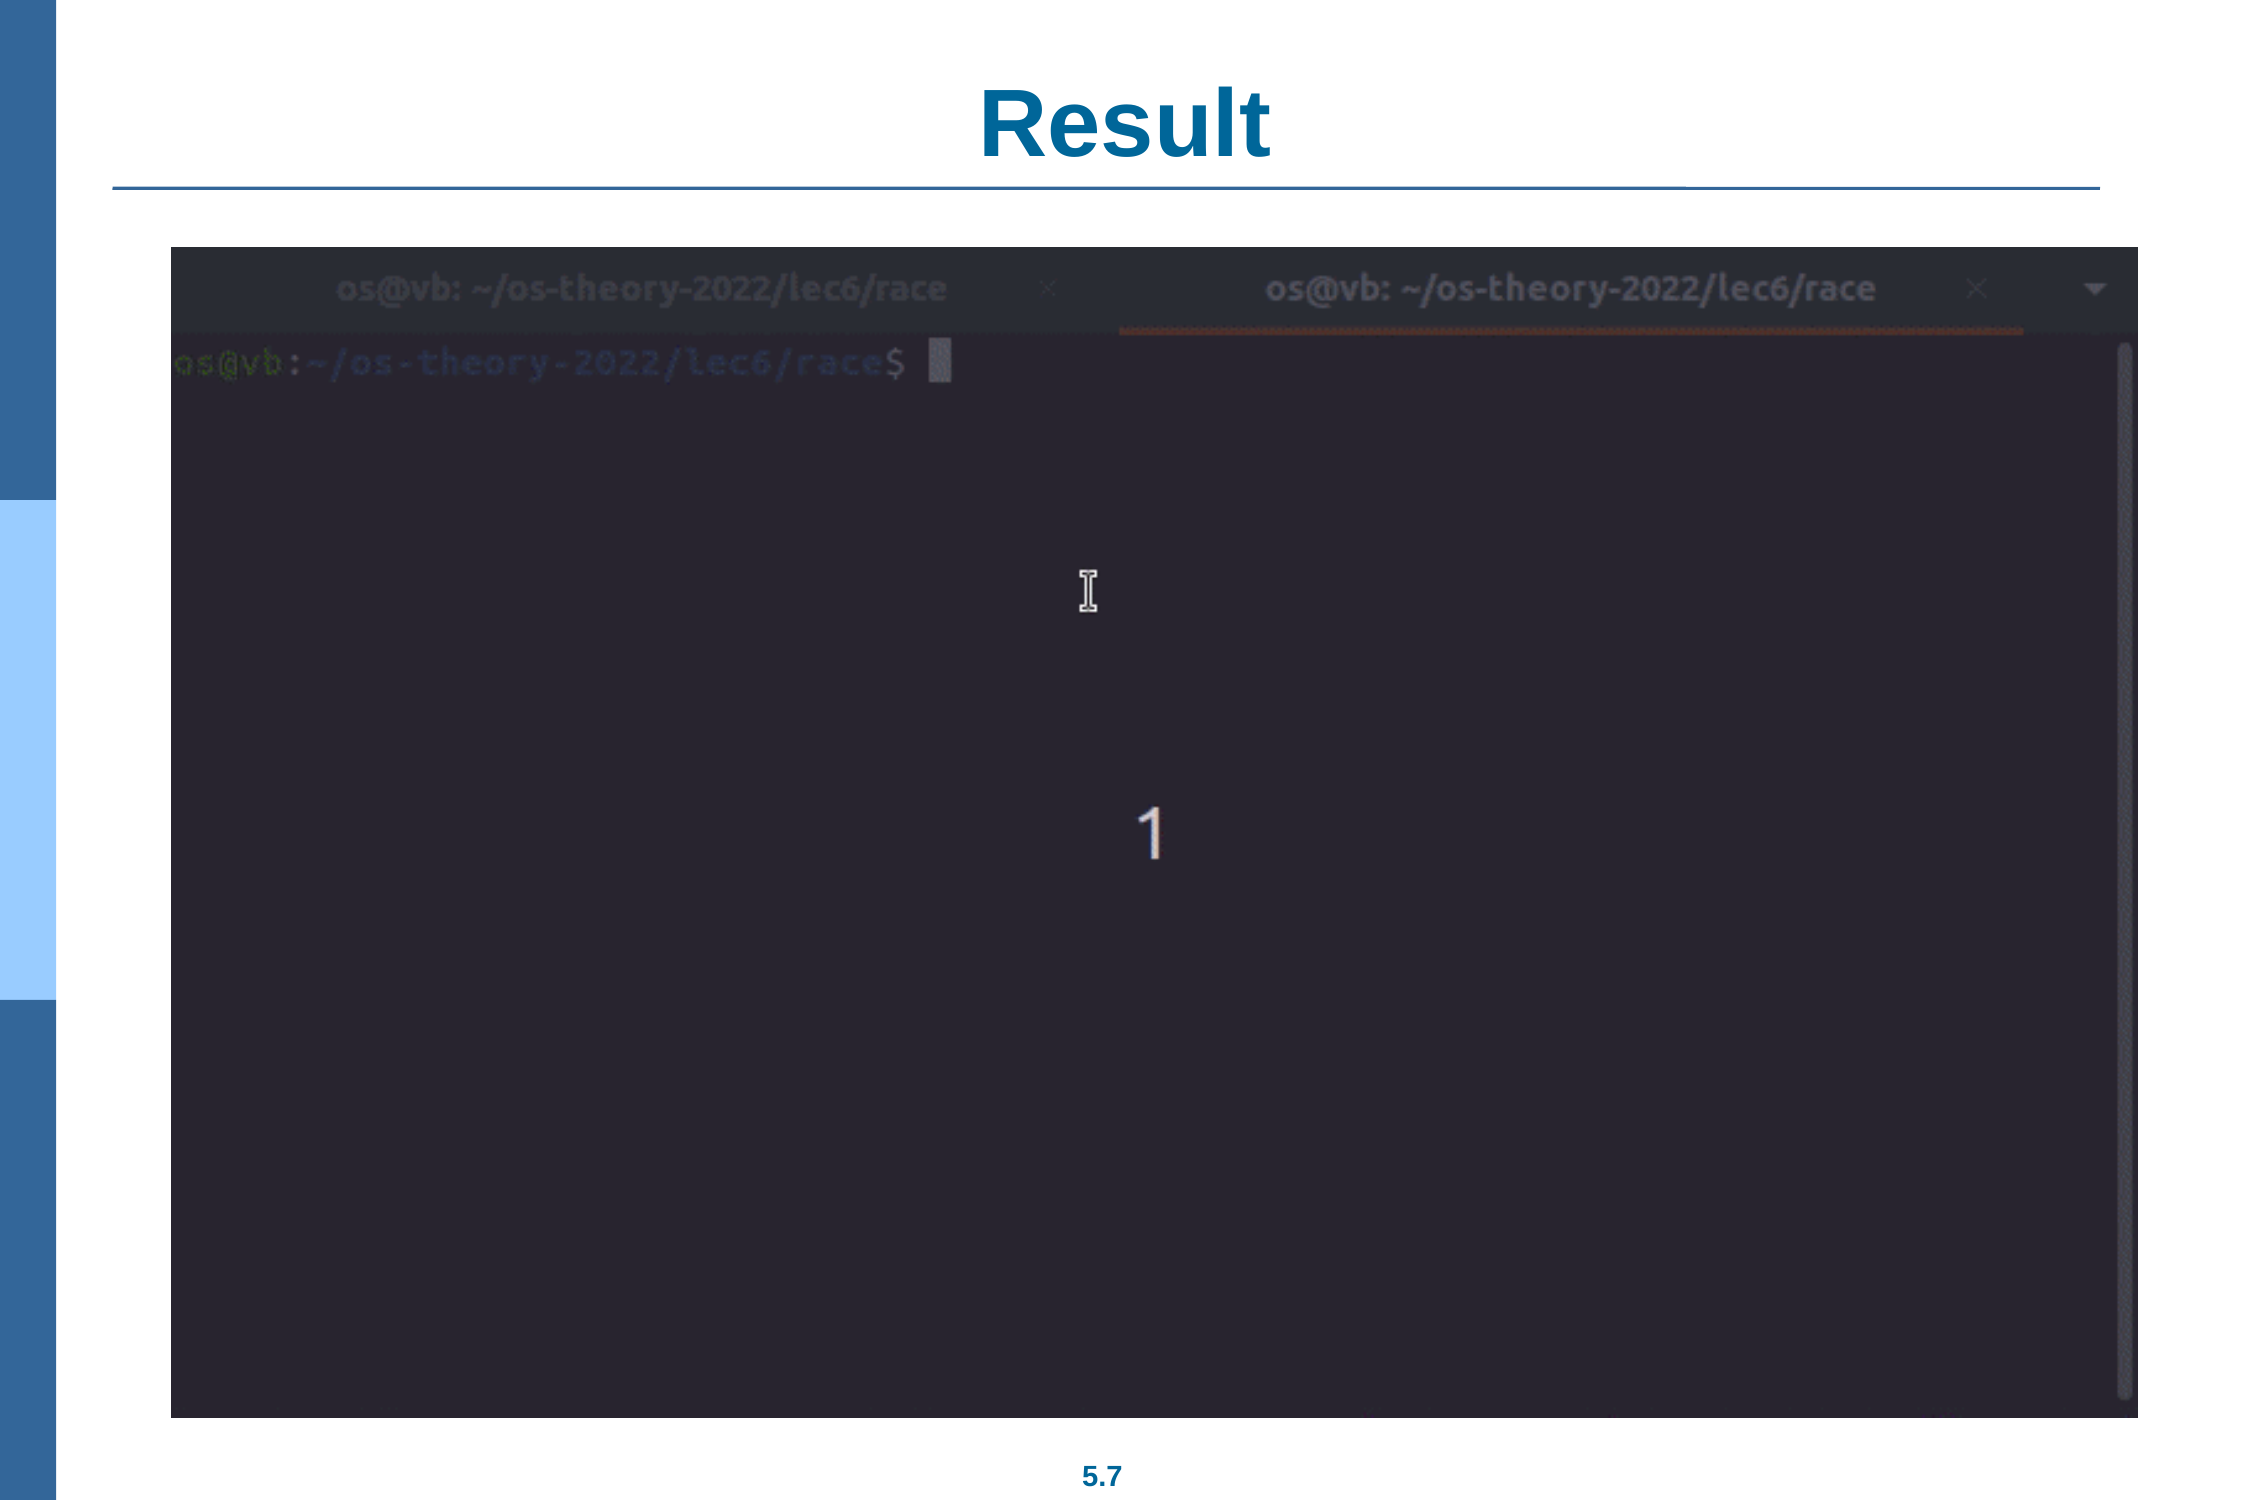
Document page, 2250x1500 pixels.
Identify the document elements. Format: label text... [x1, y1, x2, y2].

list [171, 247, 2138, 1419]
title Result [112, 60, 2138, 187]
